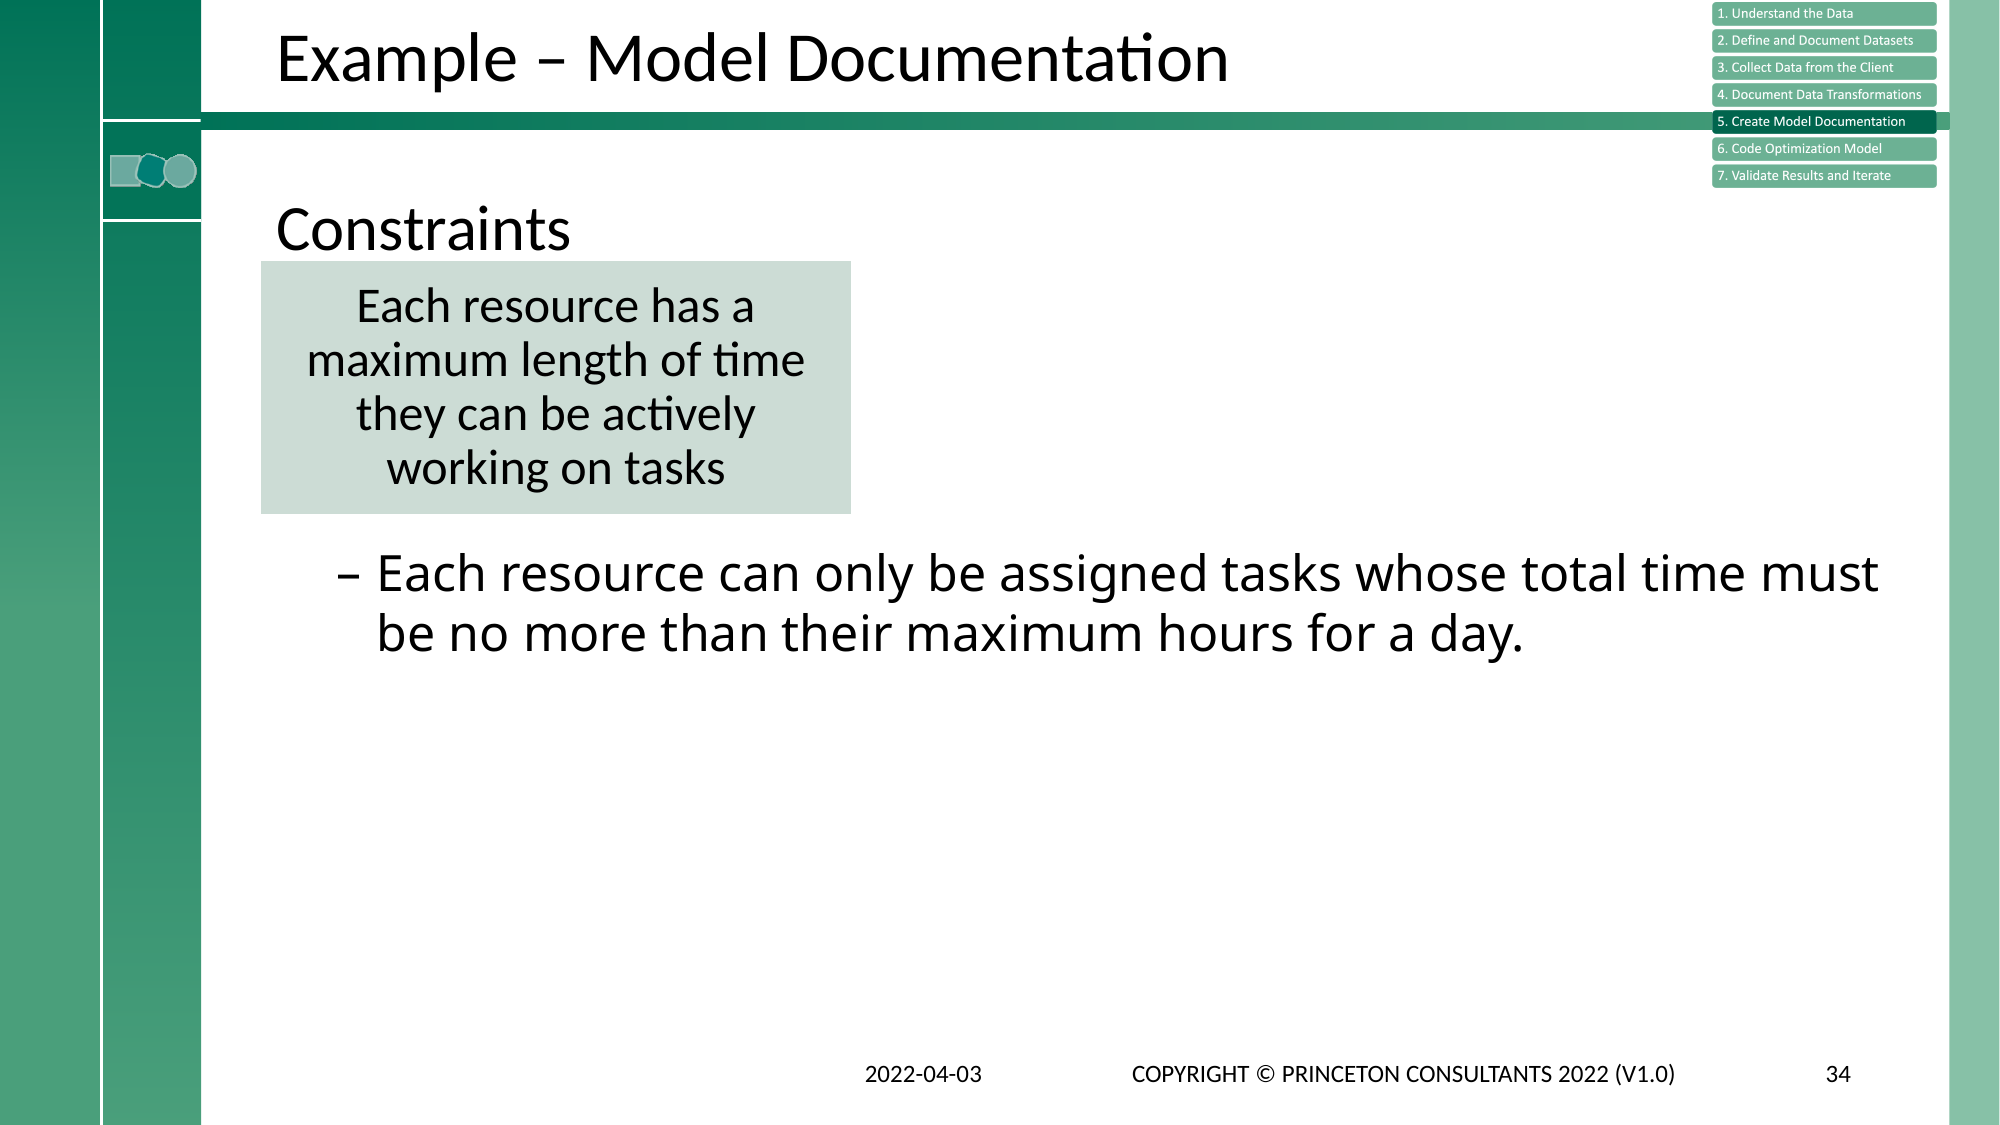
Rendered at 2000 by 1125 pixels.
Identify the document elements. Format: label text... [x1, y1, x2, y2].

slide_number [849, 1042, 1050, 1103]
footer Copyright © Princeton Consultants 2022 (V1.0) [1074, 1042, 1734, 1103]
title Example – Model Documentation [261, 12, 1712, 105]
text_box Each resource has a maximum length of time they can be actively working on tasks [261, 261, 851, 514]
slide_number 34 [1766, 1042, 1867, 1103]
picture [1712, 1, 1937, 188]
picture [105, 149, 201, 192]
